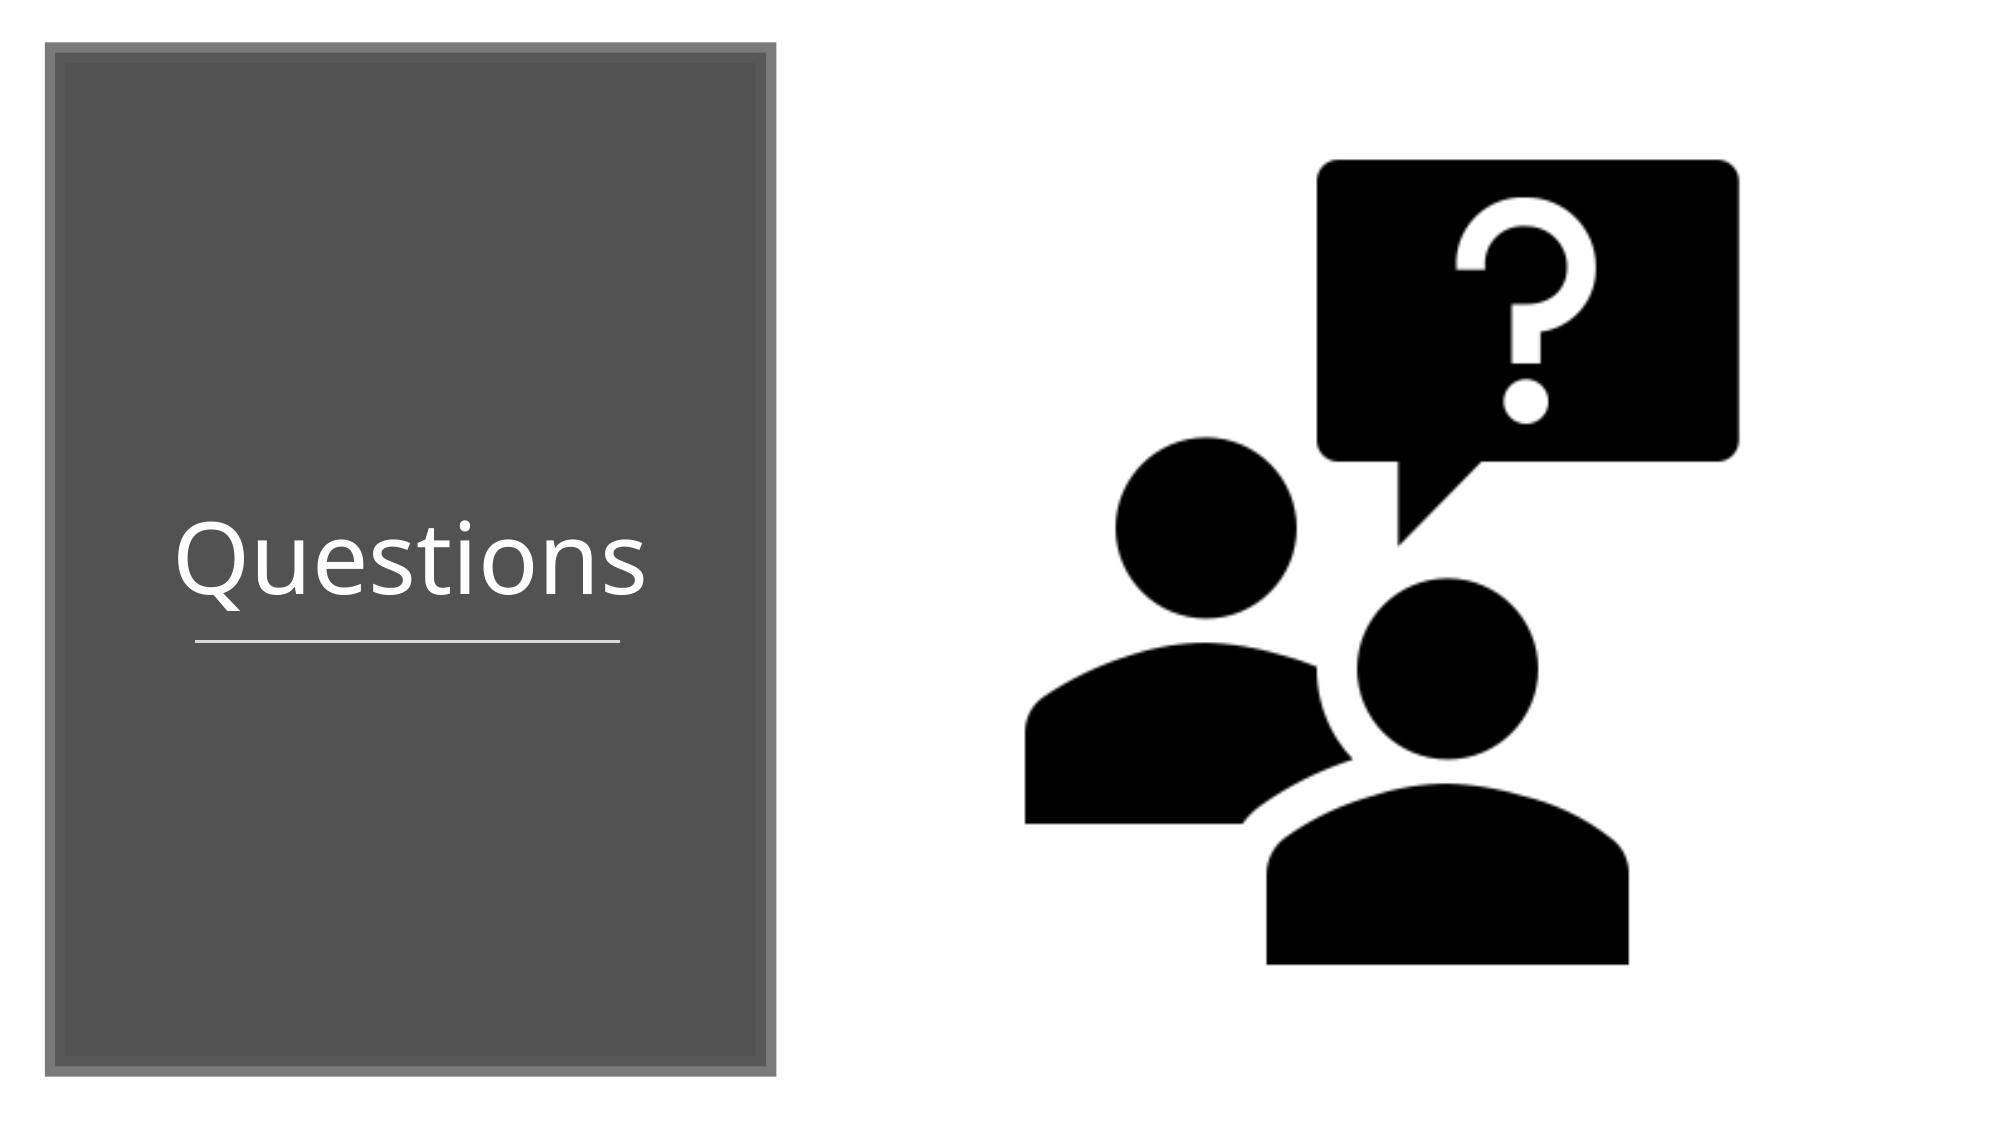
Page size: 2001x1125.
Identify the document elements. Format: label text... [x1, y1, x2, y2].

title Questions [110, 149, 711, 624]
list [900, 80, 1866, 1046]
text_box [54, 52, 767, 1067]
